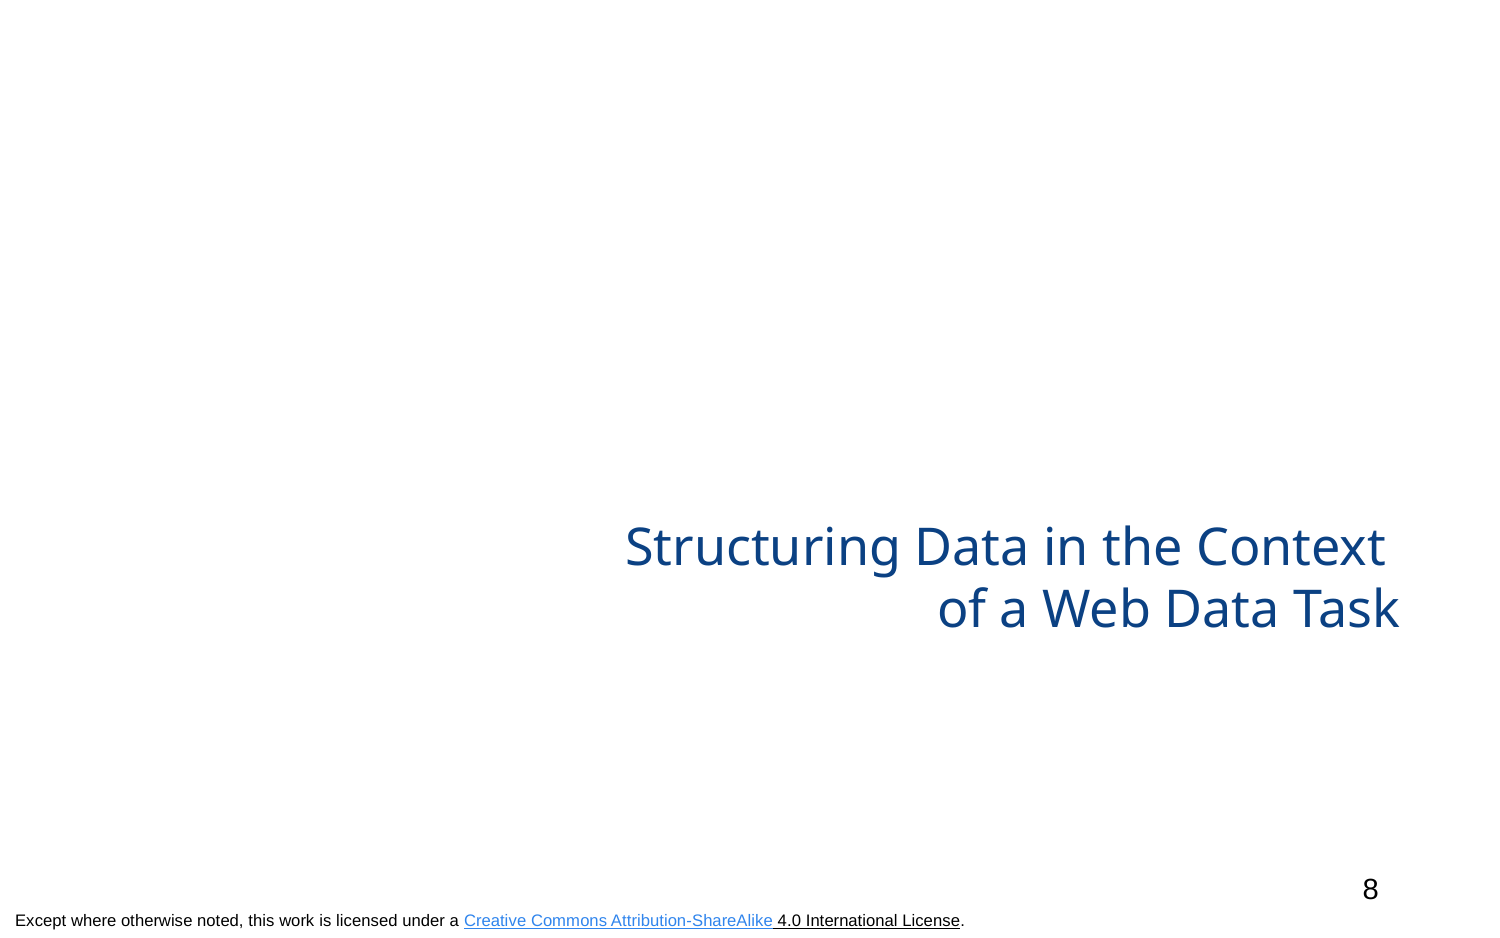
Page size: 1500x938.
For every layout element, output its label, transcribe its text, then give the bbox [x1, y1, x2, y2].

footer [80, 862, 1189, 920]
slide_number 8 [1347, 862, 1416, 913]
title Structuring Data in the Context of a Web Data Task [316, 364, 1416, 654]
